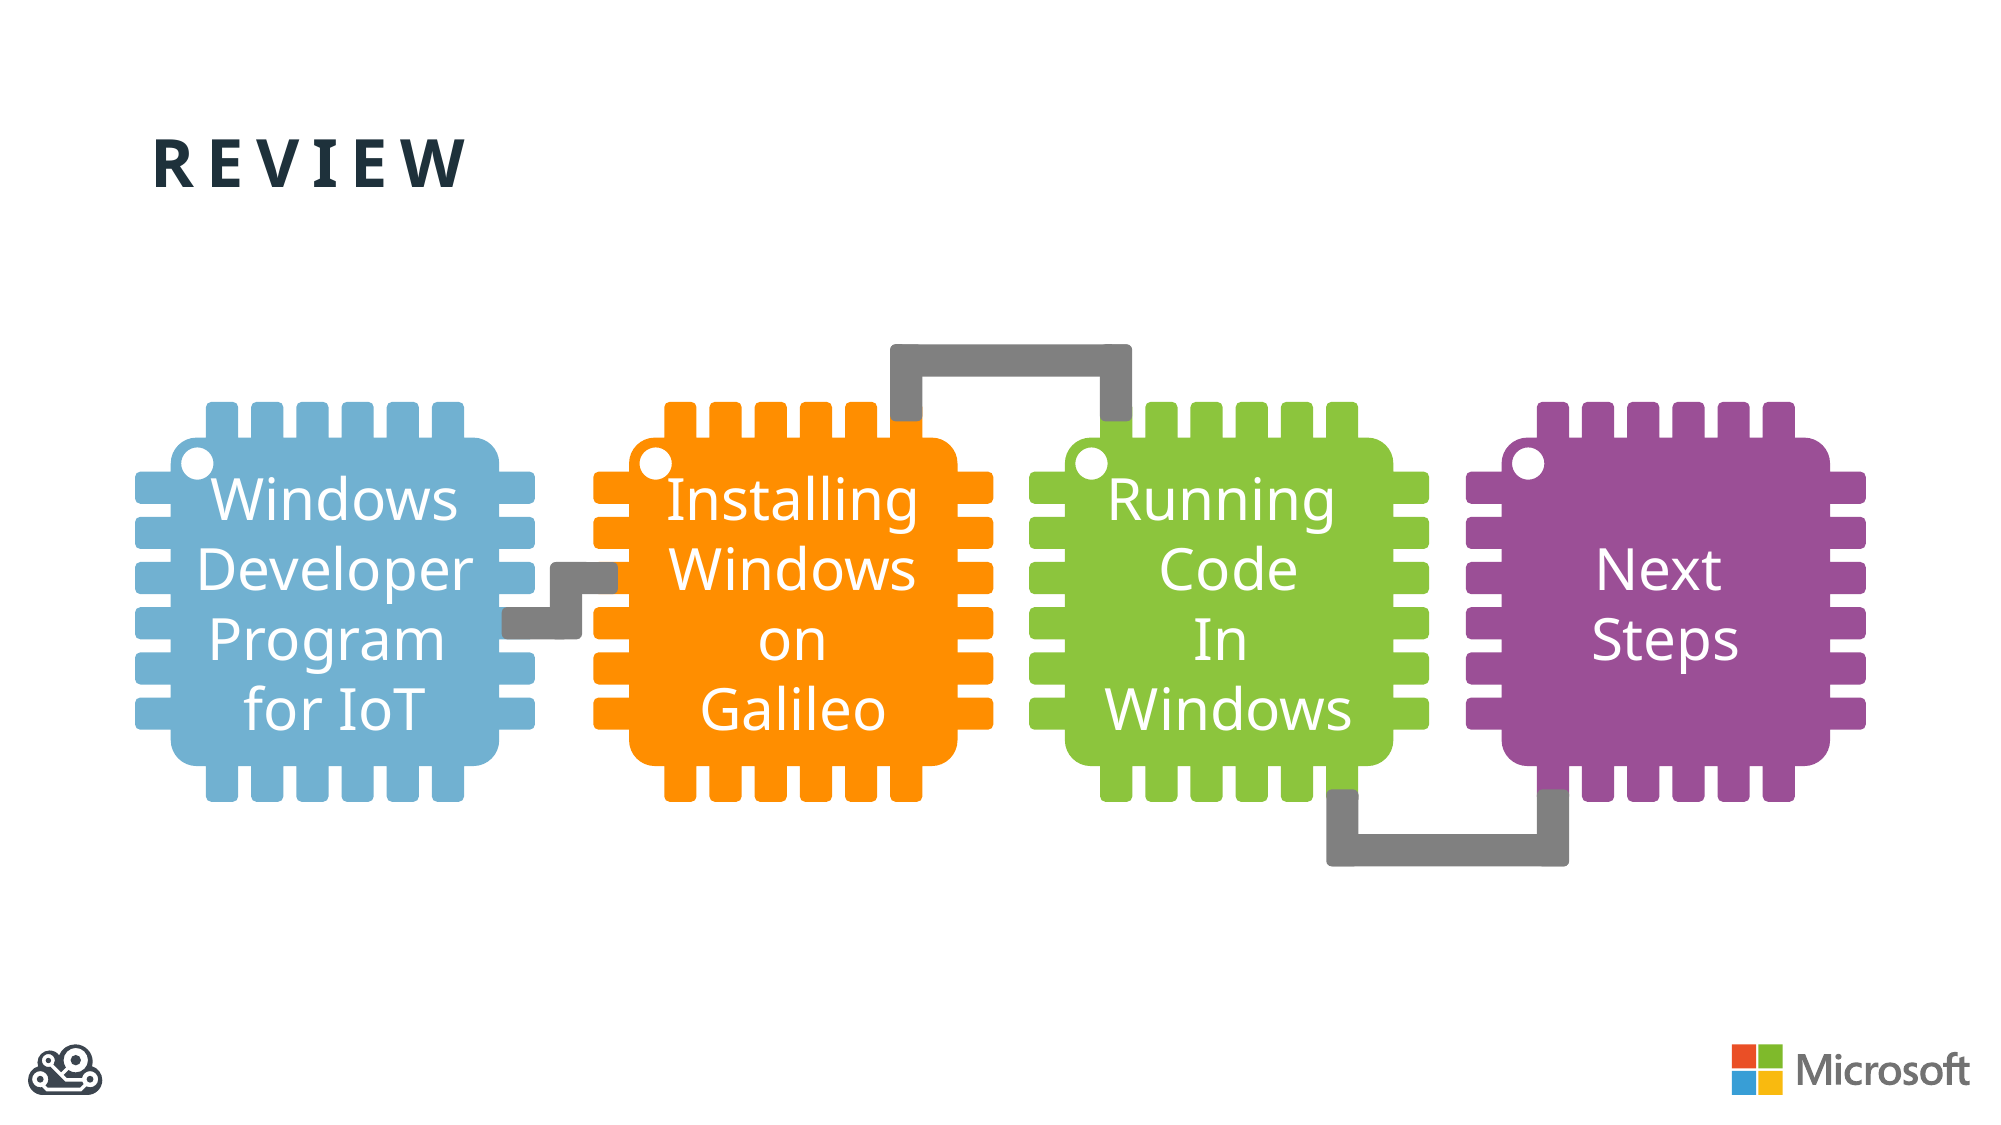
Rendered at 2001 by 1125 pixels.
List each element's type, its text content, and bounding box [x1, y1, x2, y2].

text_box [889, 344, 1430, 803]
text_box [501, 401, 889, 803]
title REVIEW [135, 57, 1860, 275]
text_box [1325, 401, 1867, 867]
text_box Windows Developer Program for IoT [134, 400, 501, 803]
